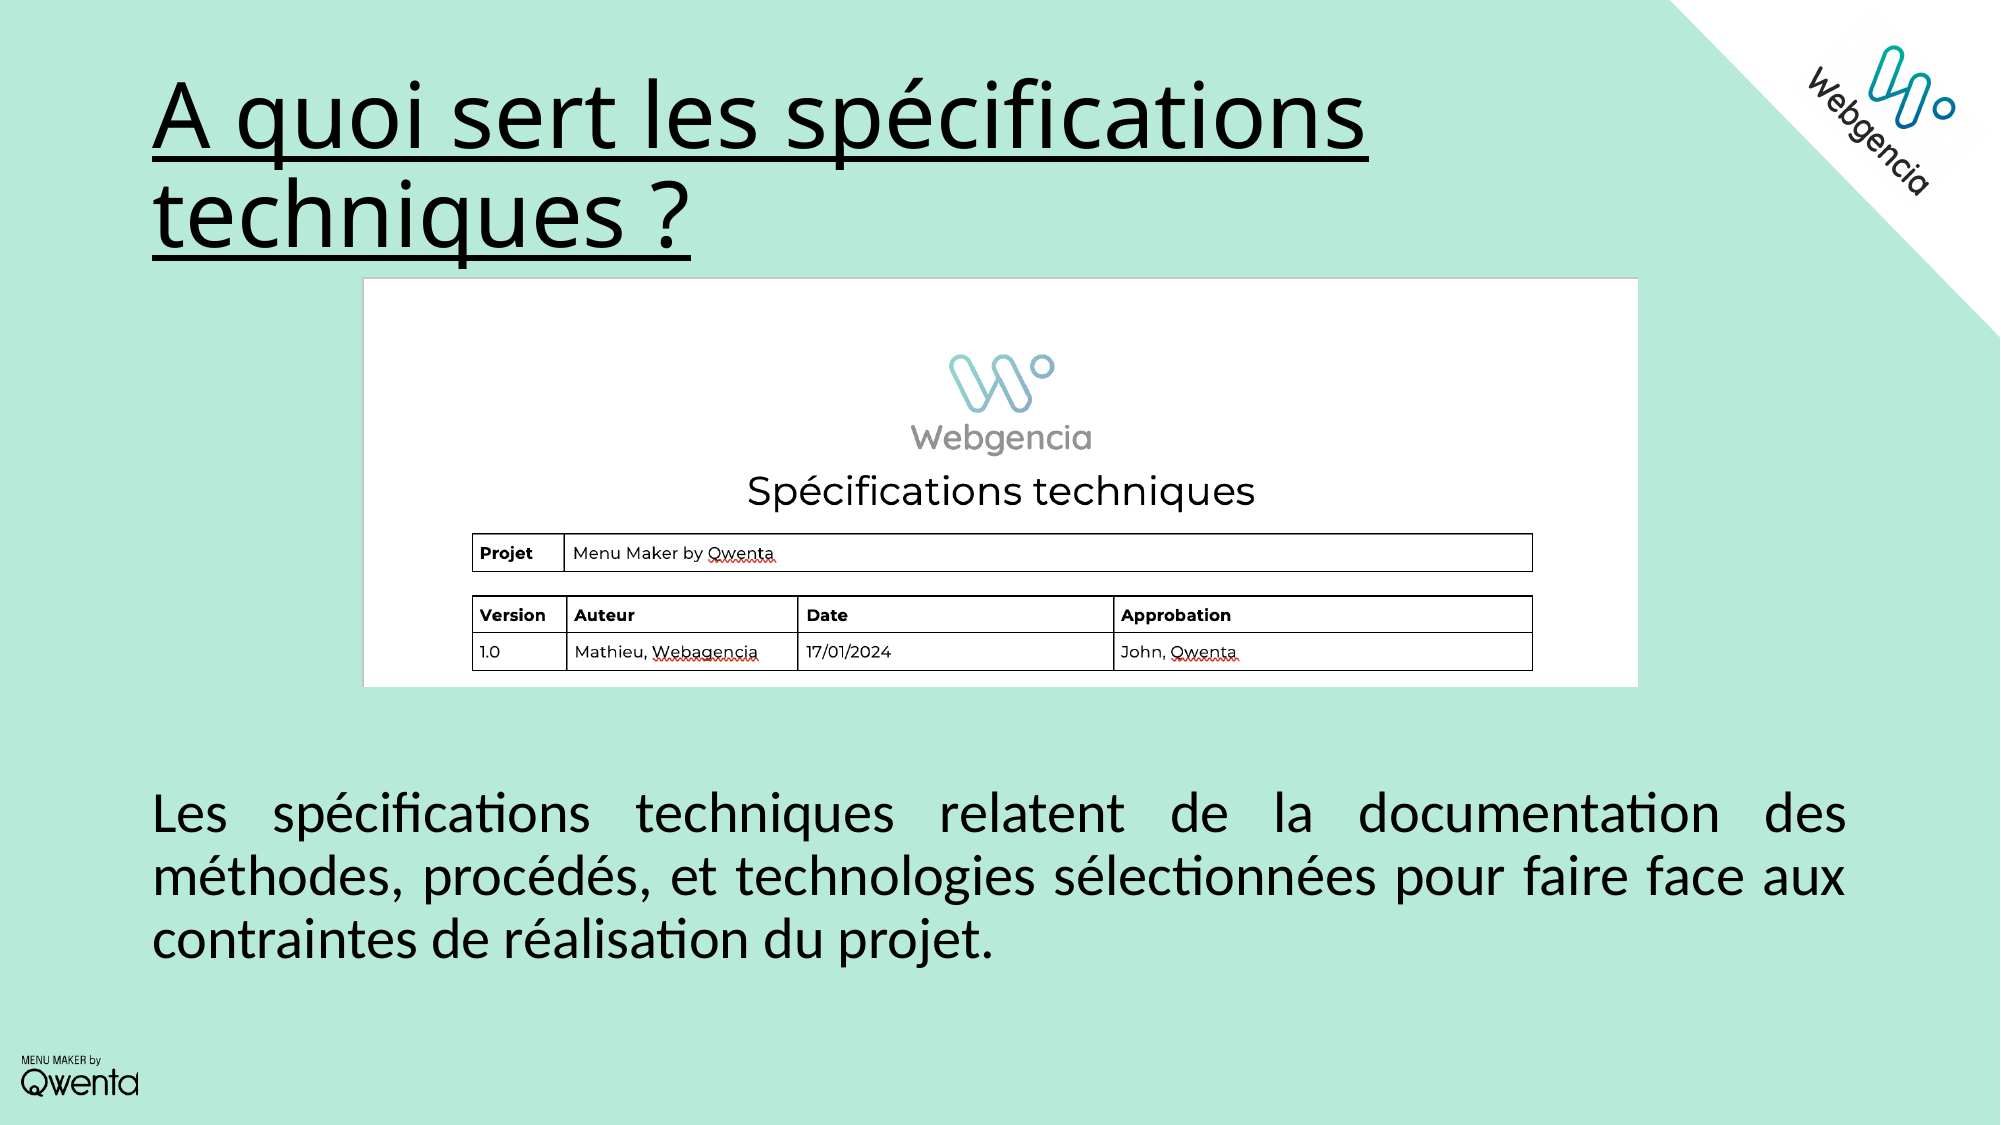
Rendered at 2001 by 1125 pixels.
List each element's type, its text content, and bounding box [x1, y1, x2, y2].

list Les spécifications techniques relatent de la documentation des méthodes, procédés, et technologies sélectionnées pour faire face aux contraintes de réalisation du projet. [137, 774, 1863, 992]
picture [1786, 4, 1995, 214]
title A quoi sert les spécifications techniques ? [137, 59, 1863, 278]
text_box [1669, 0, 2000, 338]
picture [362, 277, 1638, 687]
picture [20, 1055, 138, 1097]
